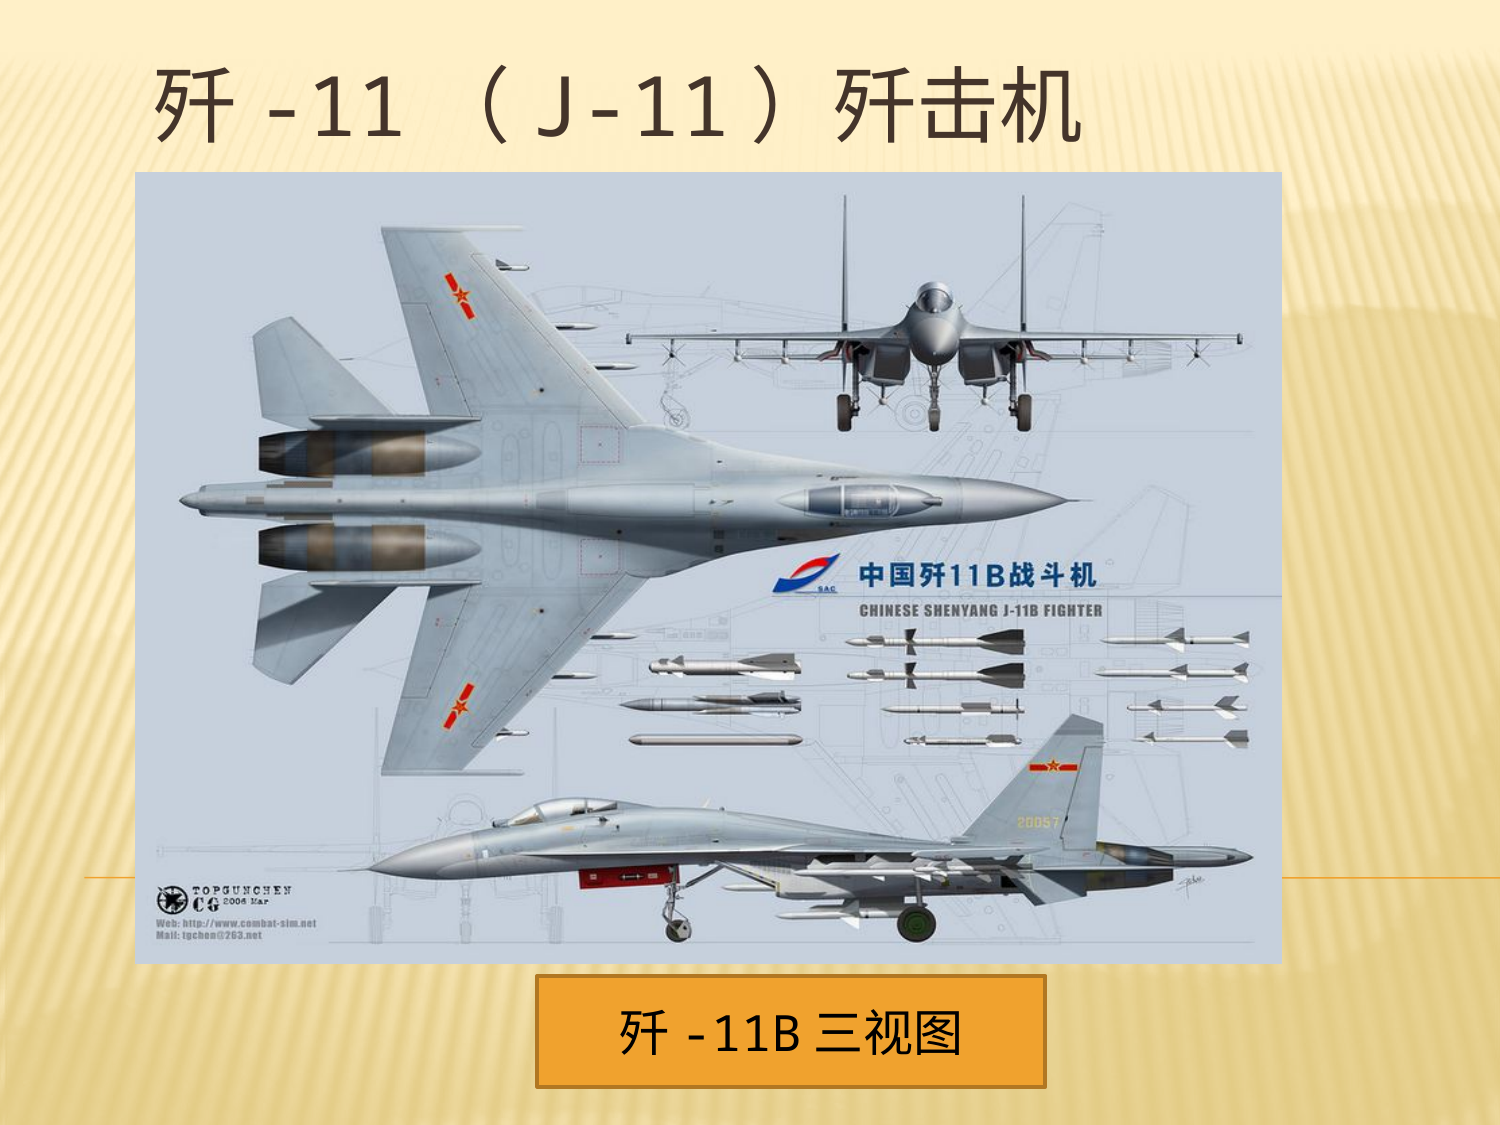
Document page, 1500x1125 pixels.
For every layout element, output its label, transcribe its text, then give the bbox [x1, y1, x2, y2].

text_box 歼-11B三视图 [535, 981, 1047, 1089]
picture [135, 172, 1282, 965]
subtitle 歼-11（J-11）歼击机 [100, 19, 1465, 161]
